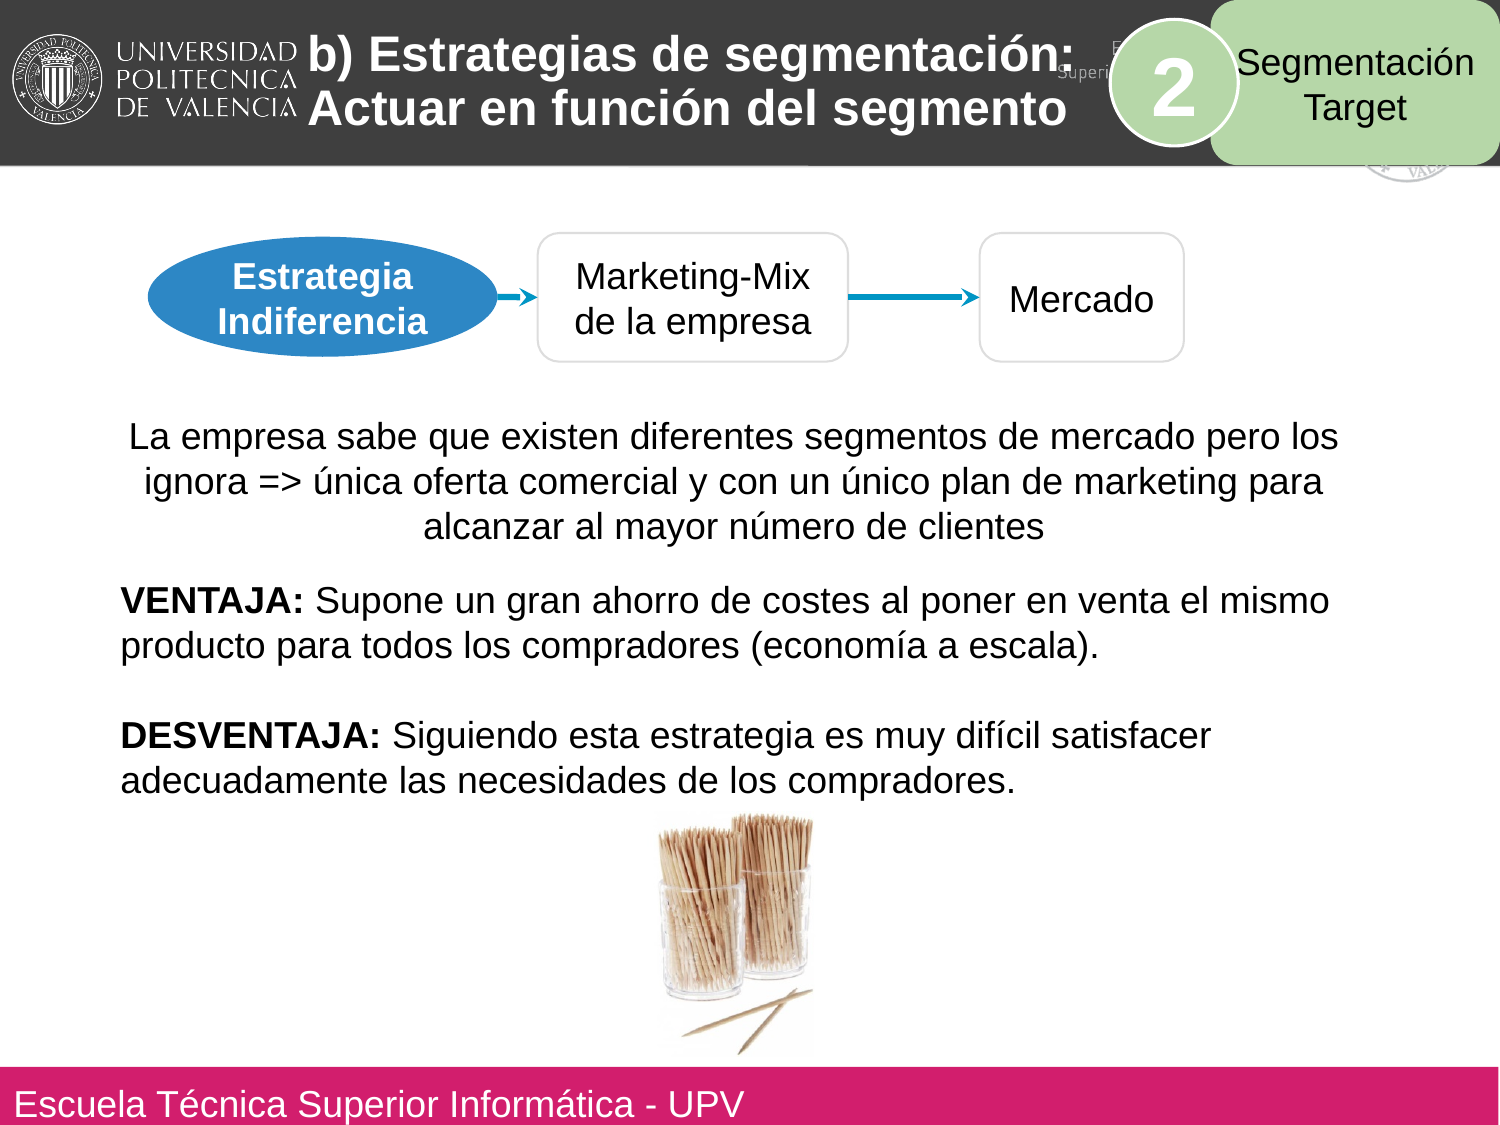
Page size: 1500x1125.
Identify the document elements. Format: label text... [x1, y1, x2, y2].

text_box VENTAJA: Supone un gran ahorro de costes al poner en venta el mismo producto para todos los compradores (economía a escala). DESVENTAJA: Siguiendo esta estrategia es muy difícil satisfacer adecuadamente las necesidades de los compradores. [105, 568, 1408, 766]
picture [611, 811, 857, 1057]
text_box La empresa sabe que existen diferentes segmentos de mercado pero los ignora => única oferta comercial y con un único plan de marketing para alcanzar al mayor número de clientes [100, 404, 1368, 511]
text_box b) Estrategias de segmentación: Actuar en función del segmento [292, 0, 1191, 173]
text_box Segmentación Target [1210, 0, 1500, 166]
picture [1275, 58, 1500, 252]
text_box 2 [1110, 19, 1239, 146]
text_box Mercado [979, 233, 1184, 362]
text_box Estrategia Indiferencia [147, 236, 498, 357]
text_box Marketing-Mix de la empresa [537, 233, 849, 362]
picture [11, 31, 292, 127]
